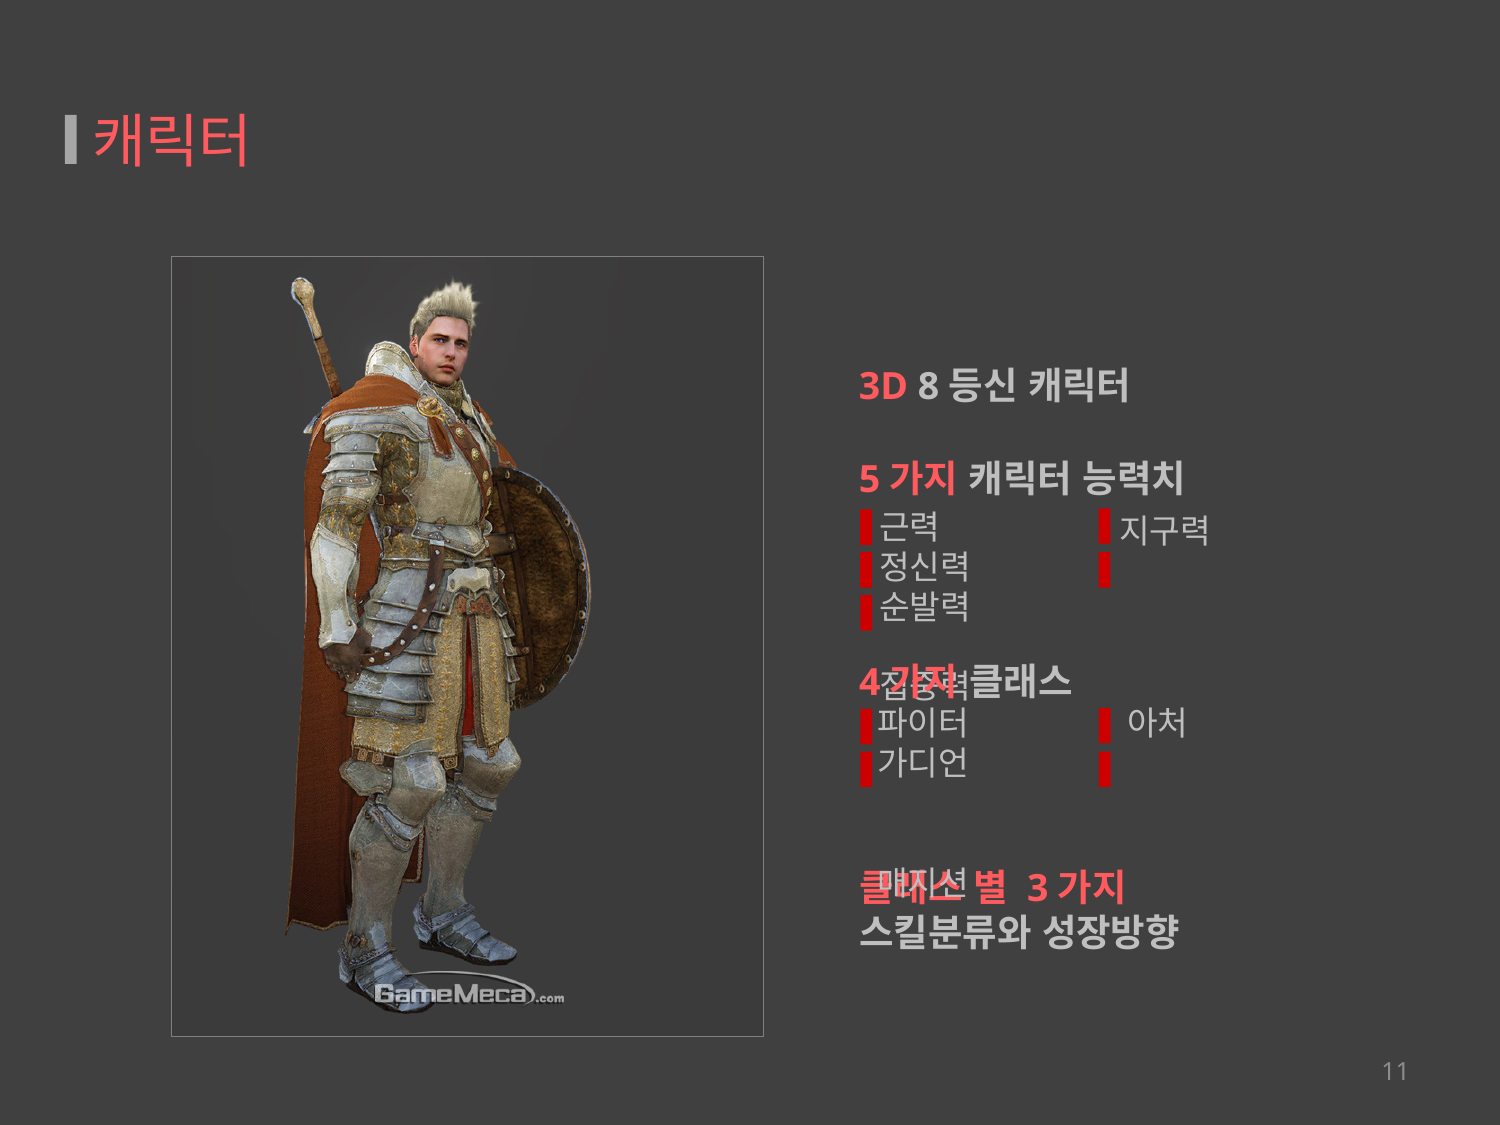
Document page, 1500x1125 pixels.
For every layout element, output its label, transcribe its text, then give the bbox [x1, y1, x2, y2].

title 캐릭터 [77, 45, 762, 233]
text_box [843, 447, 1400, 649]
slide_number 11 [1074, 1042, 1425, 1103]
picture [170, 256, 764, 1037]
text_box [844, 650, 1400, 873]
text_box 클래스 별 3가지 스킬분류와 성장방향 [844, 879, 1400, 961]
text_box 3D 8등신 캐릭터 [844, 355, 1365, 415]
